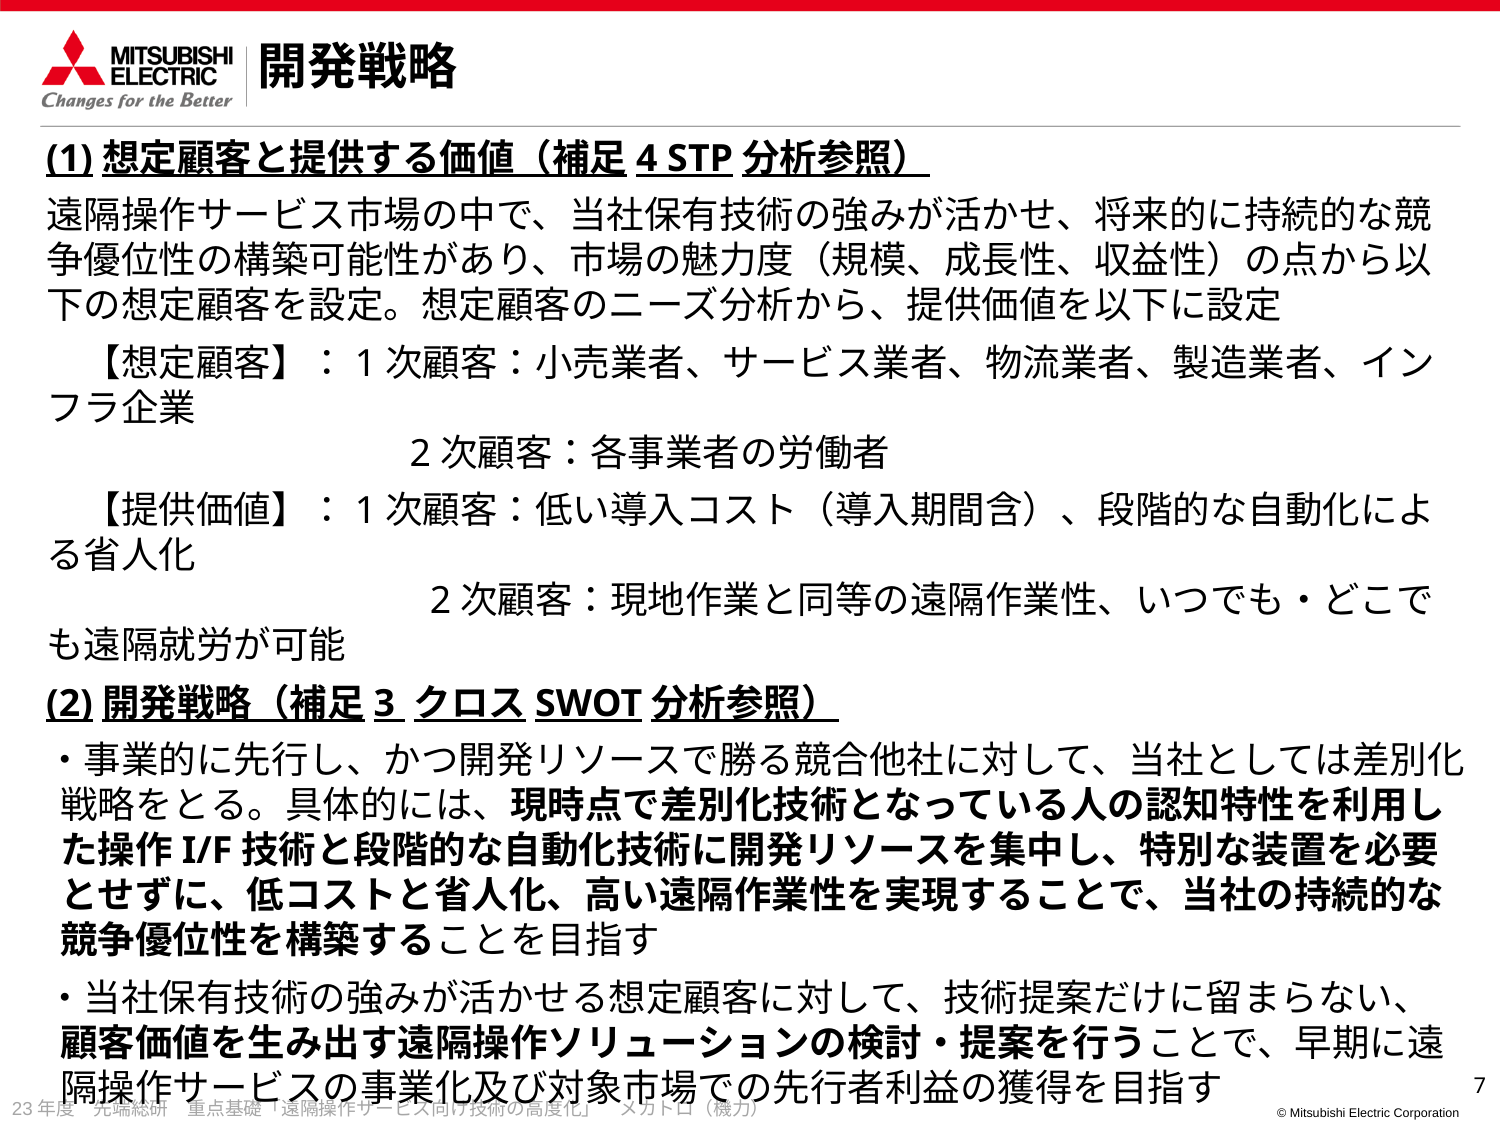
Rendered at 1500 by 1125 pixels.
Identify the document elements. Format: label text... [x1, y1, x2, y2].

text_box (1)想定顧客と提供する価値（補足4 STP分析参照） 遠隔操作サービス市場の中で、当社保有技術の強みが活かせ、将来的に持続的な競争優位性の構築可能性があり、市場の魅力度（規模、成長性、収益性）の点から以下の想定顧客を設定。想定顧客のニーズ分析から、提供価値を以下に設定 【想定顧客】：1次顧客：小売業者、サービス業者、物流業者、製造業者、インフラ企業 2次顧客：各事業者の労働者 【提供価値】：1次顧客：低い導入コスト（導入期間含）、段階的な自動化による省人化 2次顧客：現地作業と同等の遠隔作業性、いつでも・どこでも遠隔就労が可能 (2)開発戦略（補足3 クロスSWOT分析参照） ・事業的に先行し、かつ開発リソースで勝る競合他社に対して、当社としては差別化戦略をとる。具体的には、現時点で差別化技術となっている人の認知特性を利用した操作I/F技術と段階的な自動化技術に開発リソースを集中し、特別な装置を必要とせずに、低コストと省人化、高い遠隔作業性を実現することで、当社の持続的な競争優位性を構築することを目指す ・当社保有技術の強みが活かせる想定顧客に対して、技術提案だけに留まらない、顧客価値を生み出す遠隔操作ソリューションの検討・提案を行うことで、早期に遠隔操作サービスの事業化及び対象市場での先行者利益の獲得を目指す ・人の認知特性を利用した操作I/F技術において、操作性・知覚特性を更に高めるために、MERL保有技術の脳波データ信号処理技術をベースにしたニューロフィードバック技術を開発。開発する技術は遠隔操作サービス事業のみならず、将来的には今後急速な市場拡大が予測されるブレインテック市場へも展開していく [34, 127, 1480, 1125]
text_box 開発戦略 [243, 47, 1496, 120]
picture [0, 0, 1500, 1125]
